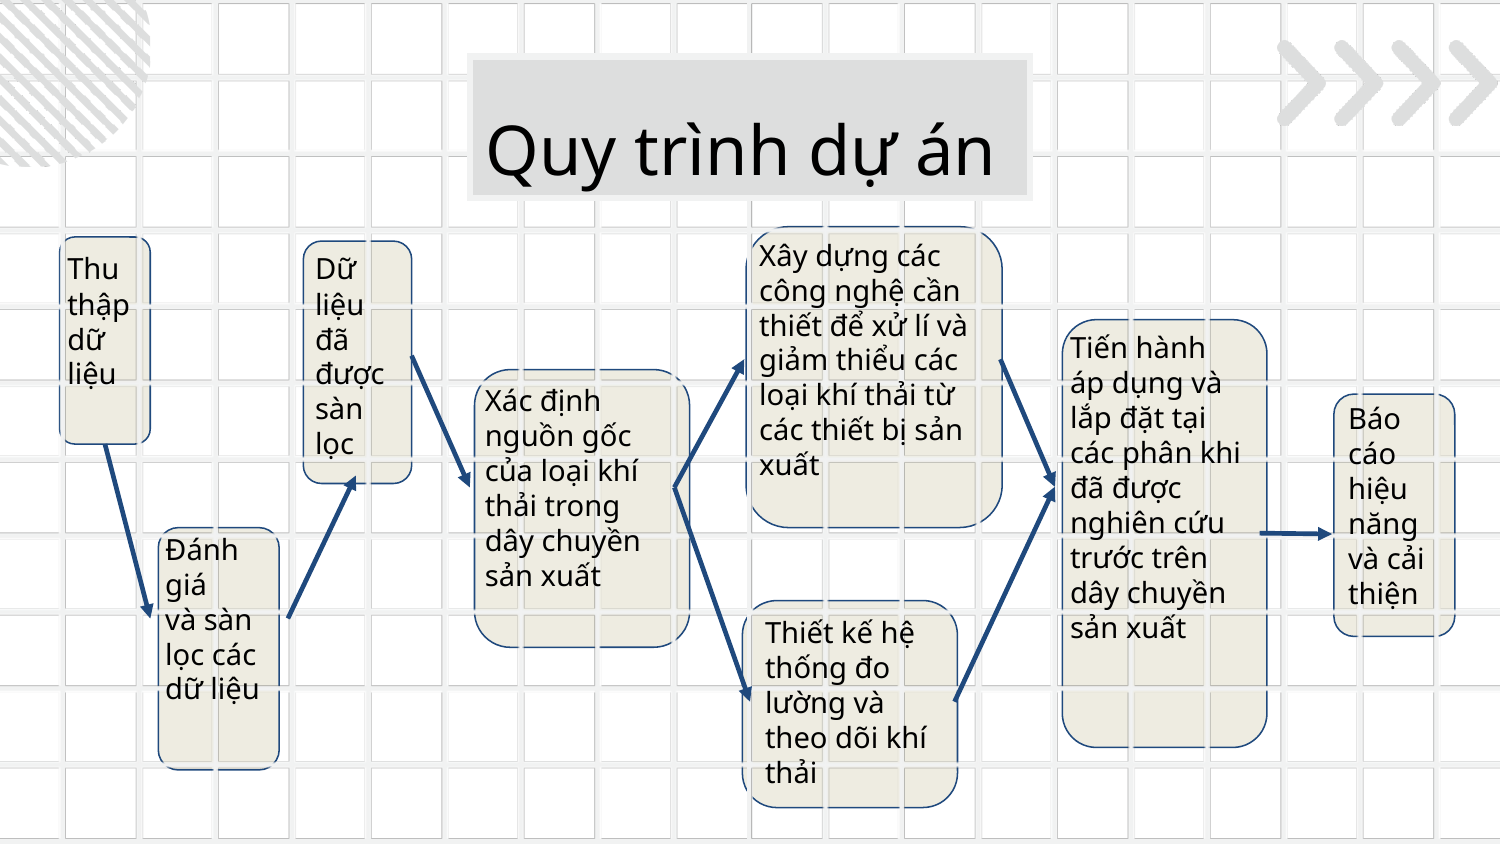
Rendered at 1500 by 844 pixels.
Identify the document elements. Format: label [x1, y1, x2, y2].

text_box [469, 44, 1031, 199]
text_box [287, 477, 357, 638]
text_box [674, 378, 745, 505]
text_box [674, 506, 751, 704]
text_box [954, 523, 1056, 704]
text_box [1000, 378, 1056, 525]
text_box [411, 356, 470, 507]
text_box [0, 0, 1500, 844]
text_box [104, 443, 151, 638]
